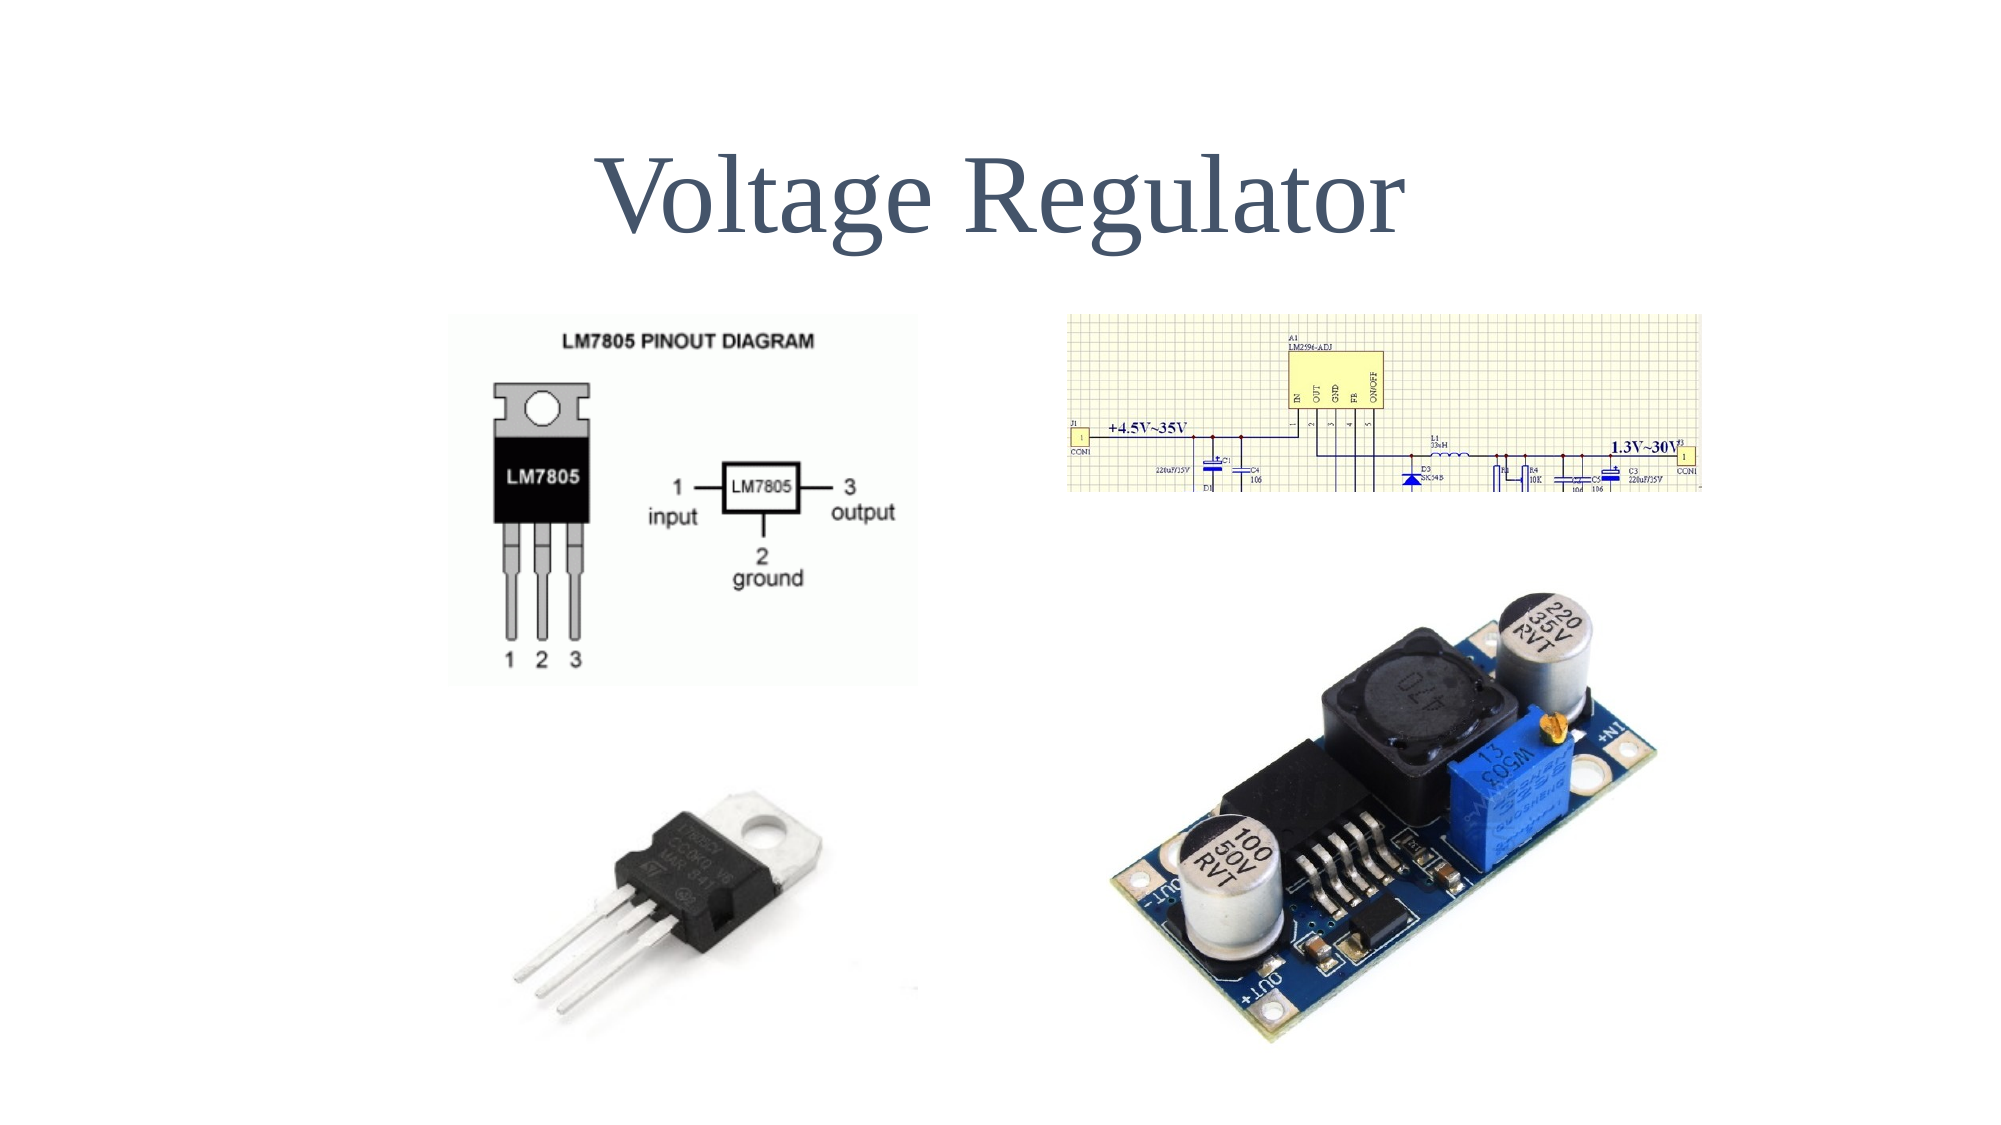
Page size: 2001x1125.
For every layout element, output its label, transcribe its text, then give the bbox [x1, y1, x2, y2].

picture [1067, 314, 1704, 1125]
picture [448, 314, 918, 1125]
title Voltage Regulator [324, 0, 1675, 263]
